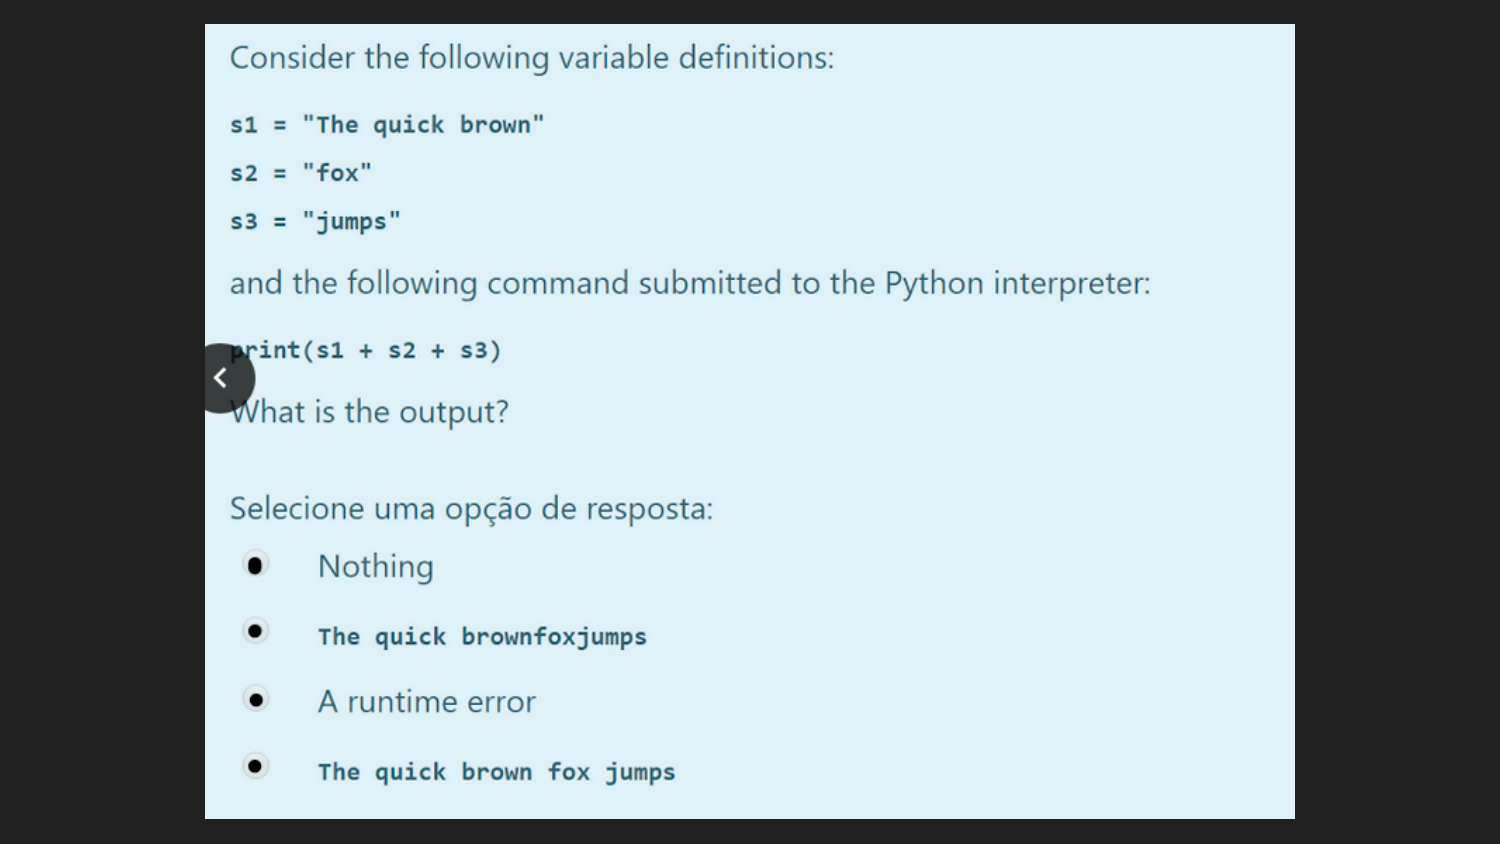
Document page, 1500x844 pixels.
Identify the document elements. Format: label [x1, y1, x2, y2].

picture [205, 24, 1295, 819]
